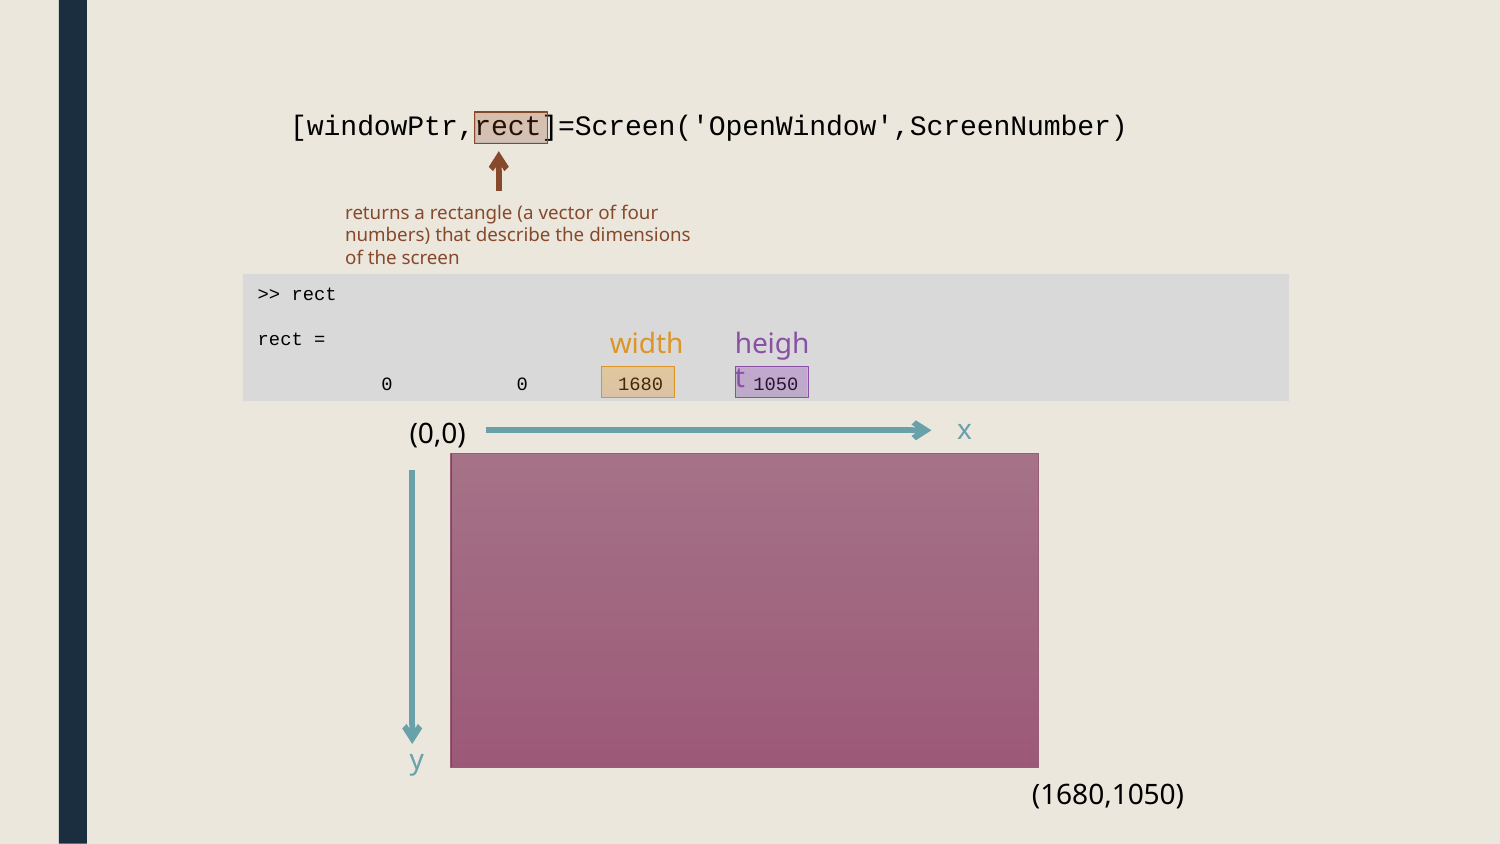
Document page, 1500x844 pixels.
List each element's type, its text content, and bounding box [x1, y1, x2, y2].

text_box [windowPtr,rect]=Screen('OpenWindow',ScreenNumber) [275, 99, 1218, 149]
text_box [450, 453, 1039, 768]
text_box width [594, 318, 710, 367]
text_box y [394, 734, 447, 783]
text_box returns a rectangle (a vector of four numbers) that describe the dimensions of the screen [330, 193, 710, 273]
text_box (0,0) [394, 408, 486, 457]
text_box [474, 111, 548, 144]
text_box height [719, 318, 835, 401]
text_box (1680,1050) [1017, 769, 1203, 818]
text_box x [942, 403, 994, 453]
text_box [601, 367, 675, 398]
text_box >> rect rect = 0 0 1680 1050 [242, 273, 1289, 402]
